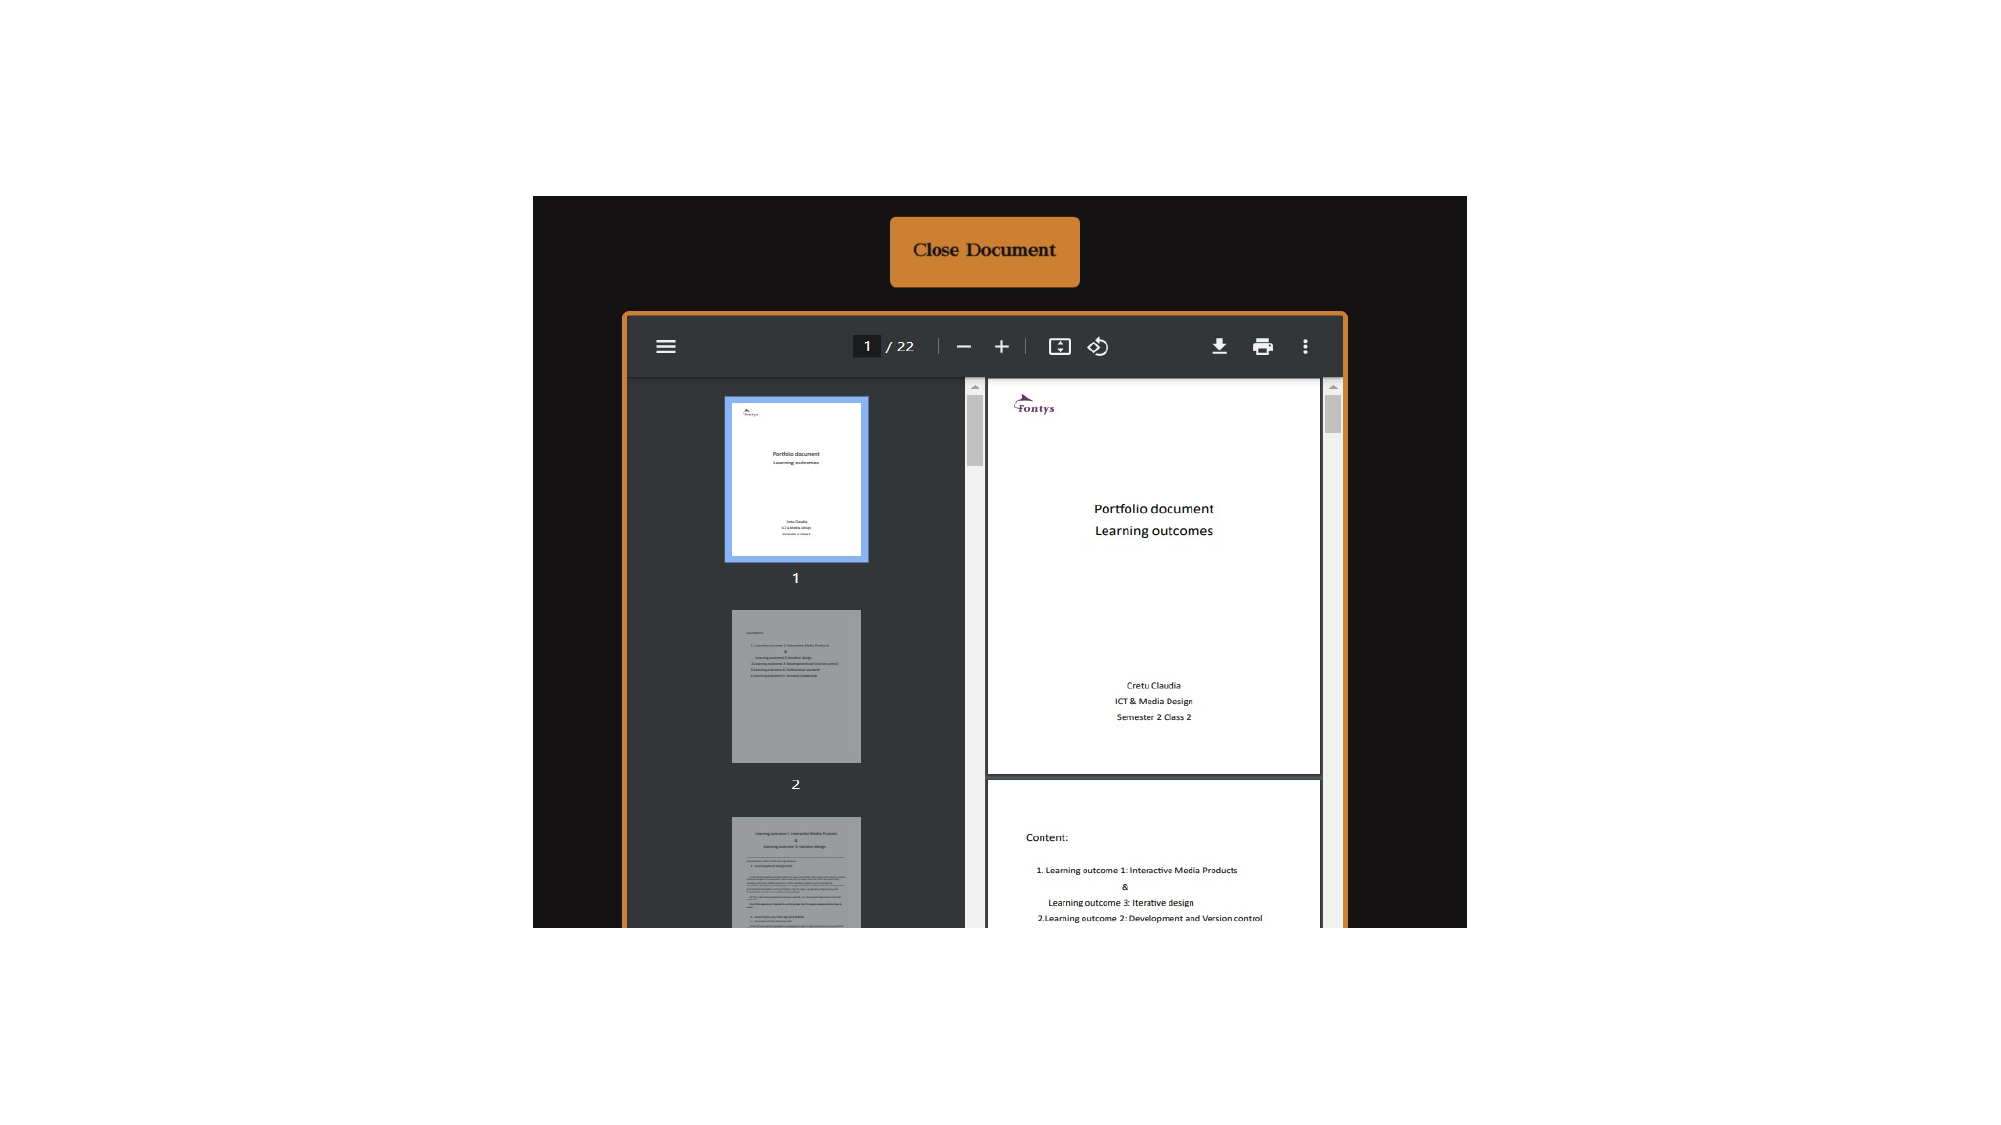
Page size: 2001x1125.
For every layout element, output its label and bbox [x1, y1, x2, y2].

picture [533, 196, 1467, 928]
